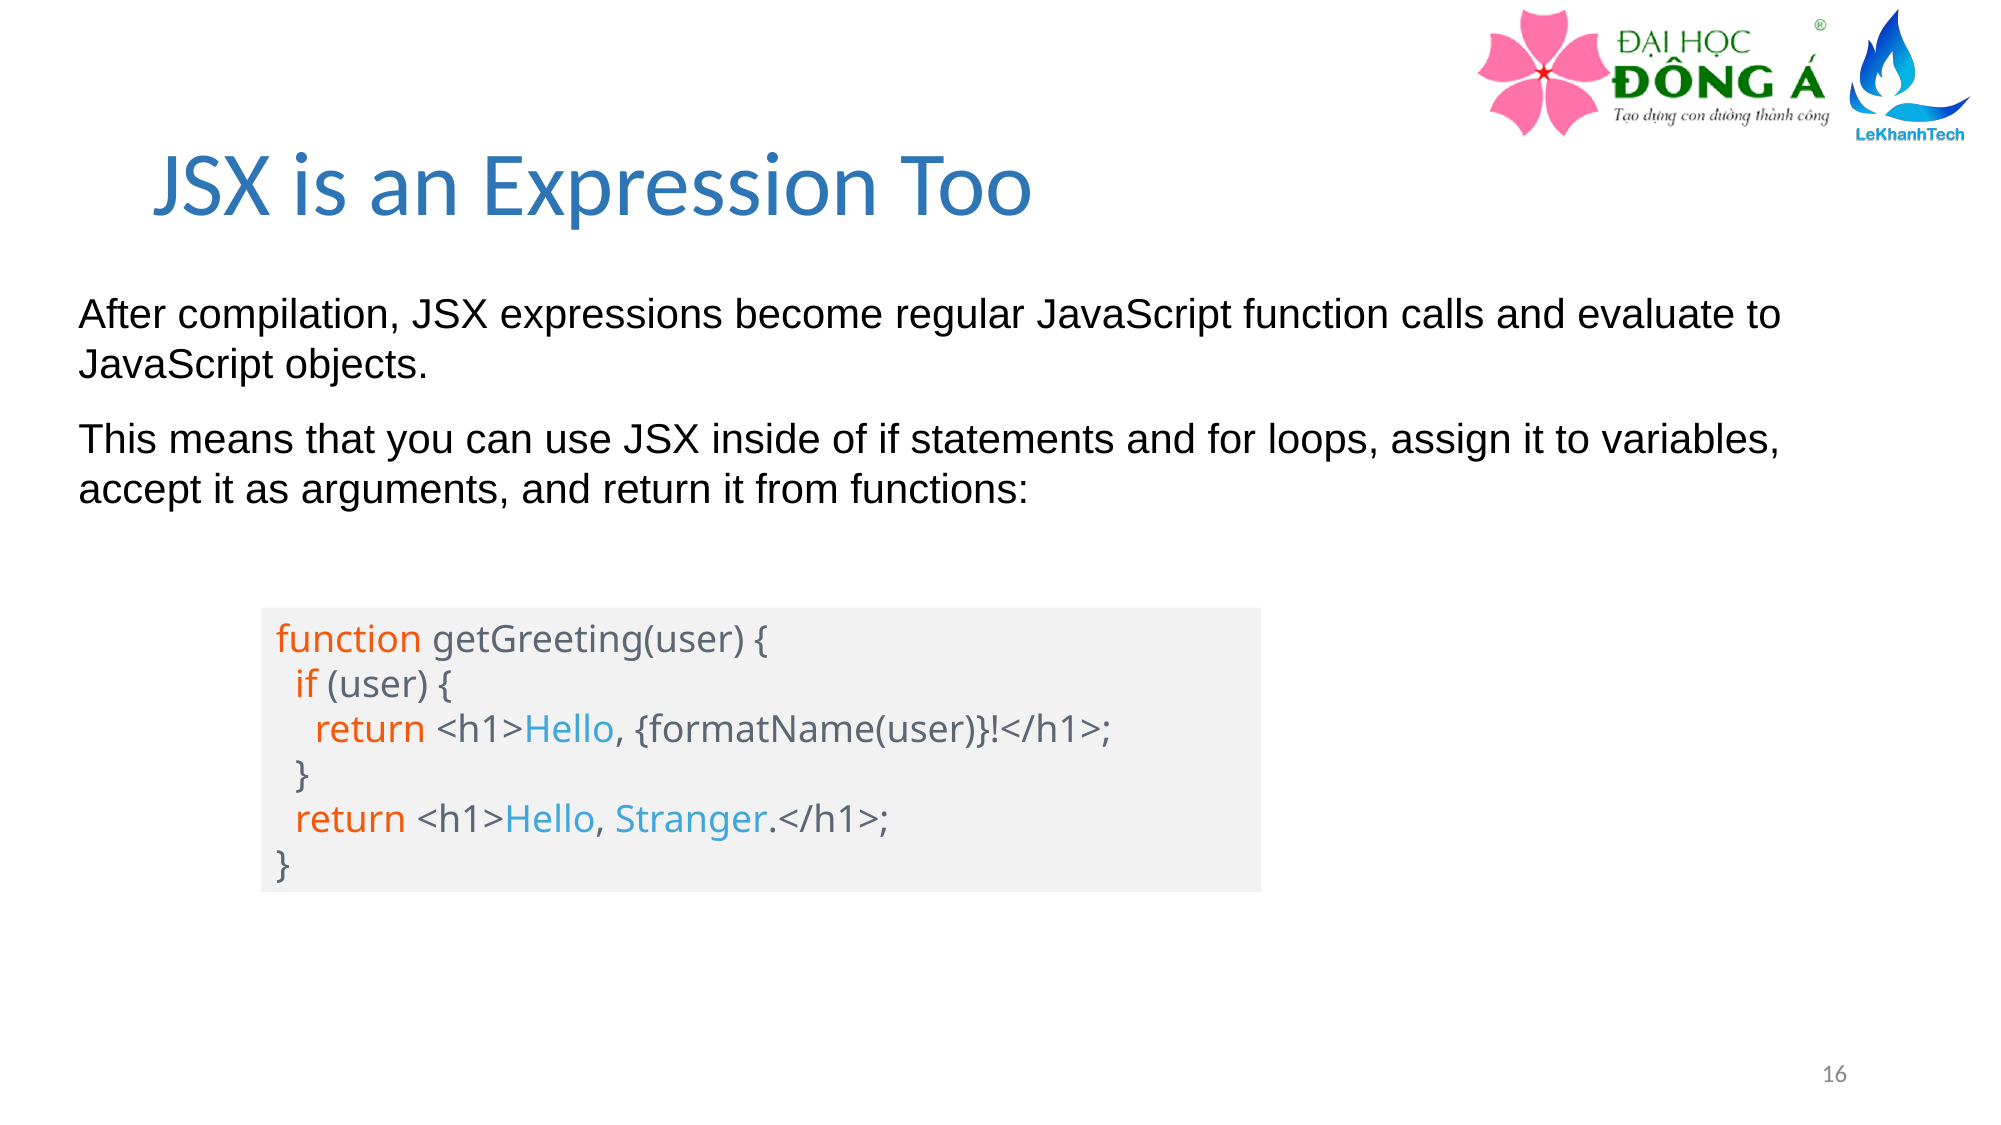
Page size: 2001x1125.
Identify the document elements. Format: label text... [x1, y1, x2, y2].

slide_number 16 [1412, 1042, 1863, 1103]
picture [1465, 5, 1980, 144]
text_box function getGreeting(user) { if (user) { return <h1>Hello, {formatName(user)}!</h1>; } return <h1>Hello, Stranger.</h1>; } [261, 607, 1261, 893]
title JSX is an Expression Too [137, 91, 1863, 279]
text_box After compilation, JSX expressions become regular JavaScript function calls and evaluate to JavaScript objects. This means that you can use JSX inside of if statements and for loops, assign it to variables, accept it as arguments, and return it from functions: [63, 279, 1907, 519]
